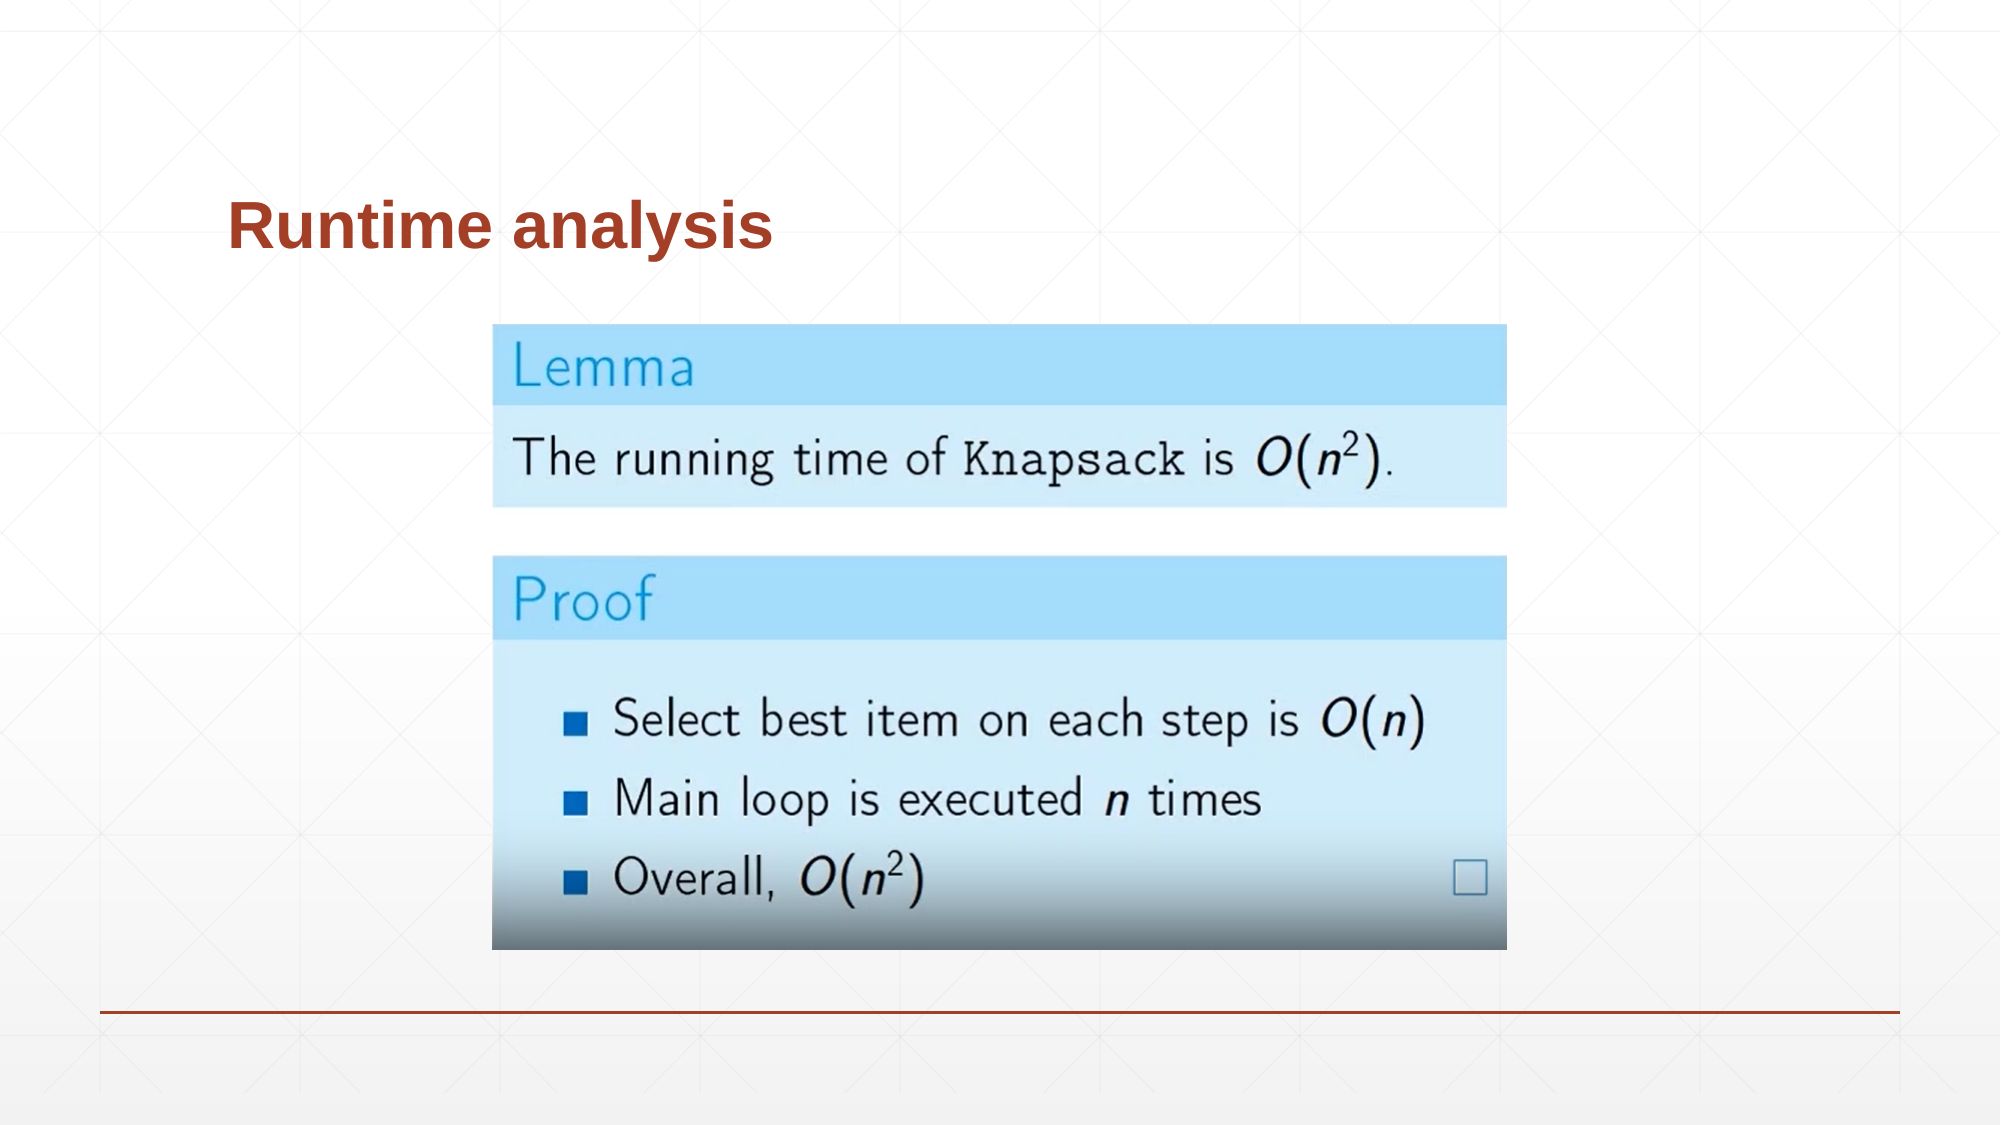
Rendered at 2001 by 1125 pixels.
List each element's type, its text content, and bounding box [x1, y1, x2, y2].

title Runtime analysis [212, 82, 1788, 271]
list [492, 324, 1507, 950]
